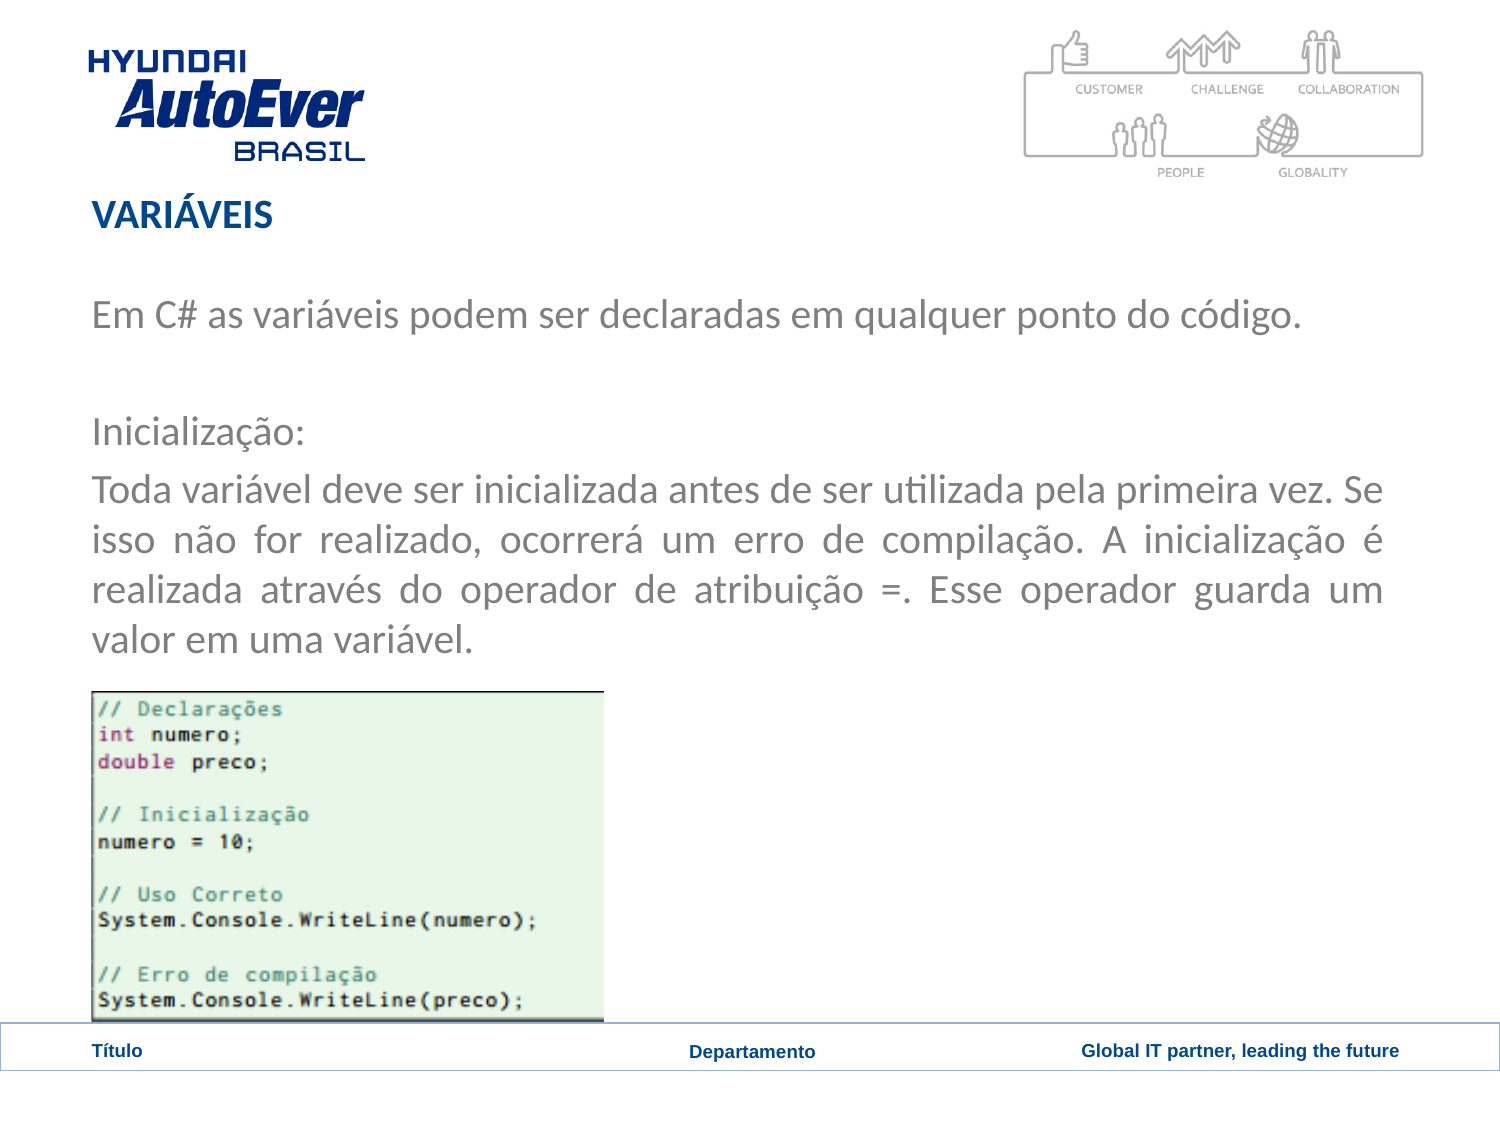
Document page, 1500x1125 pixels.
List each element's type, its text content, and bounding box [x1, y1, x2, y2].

picture [90, 690, 605, 1022]
picture [88, 50, 349, 78]
list Em C# as variáveis podem ser declaradas em qualquer ponto do código. Inicialização: Toda variável deve ser inicializada antes de ser utilizada pela primeira vez. Se isso não for realizado, ocorrerá um erro de compilação. A inicialização é realizada através do operador de atribuição =. Esse operador guarda um valor em uma variável. [76, 279, 1400, 988]
picture [1022, 23, 1424, 185]
title VARIÁVEIS [76, 182, 999, 242]
picture [115, 79, 365, 161]
